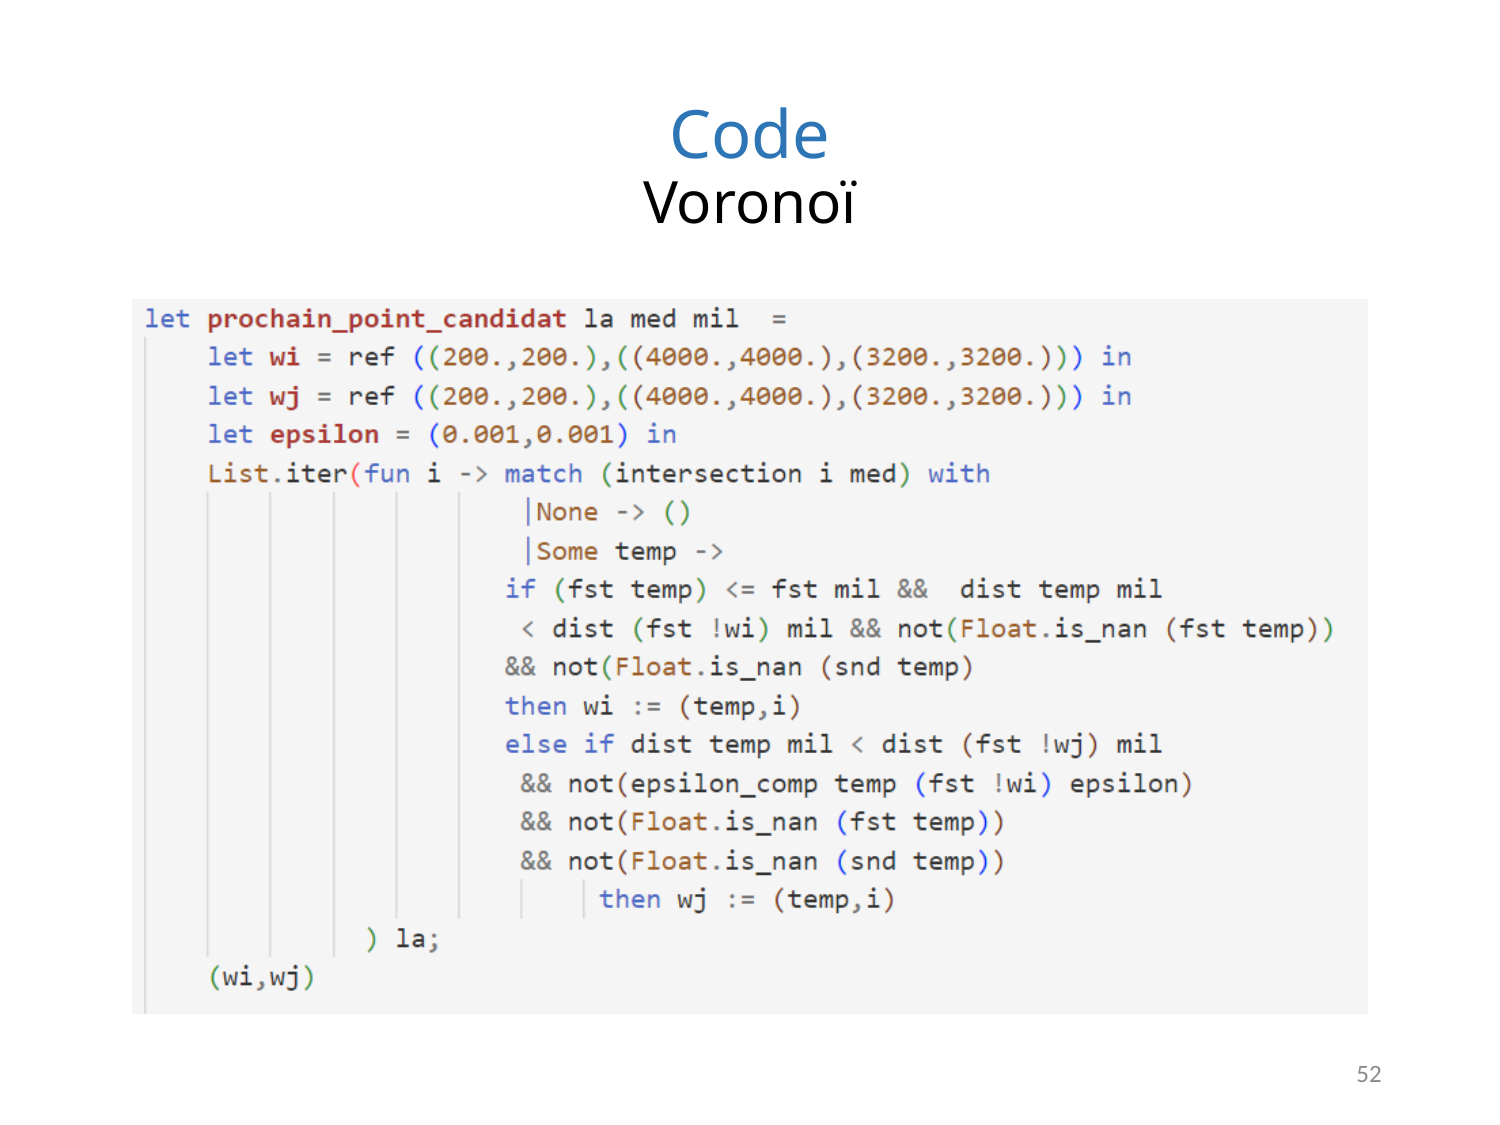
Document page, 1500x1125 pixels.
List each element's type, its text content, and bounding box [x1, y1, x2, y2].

title Code Voronoï [103, 59, 1397, 278]
slide_number 52 [1059, 1042, 1397, 1103]
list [132, 299, 1368, 1014]
